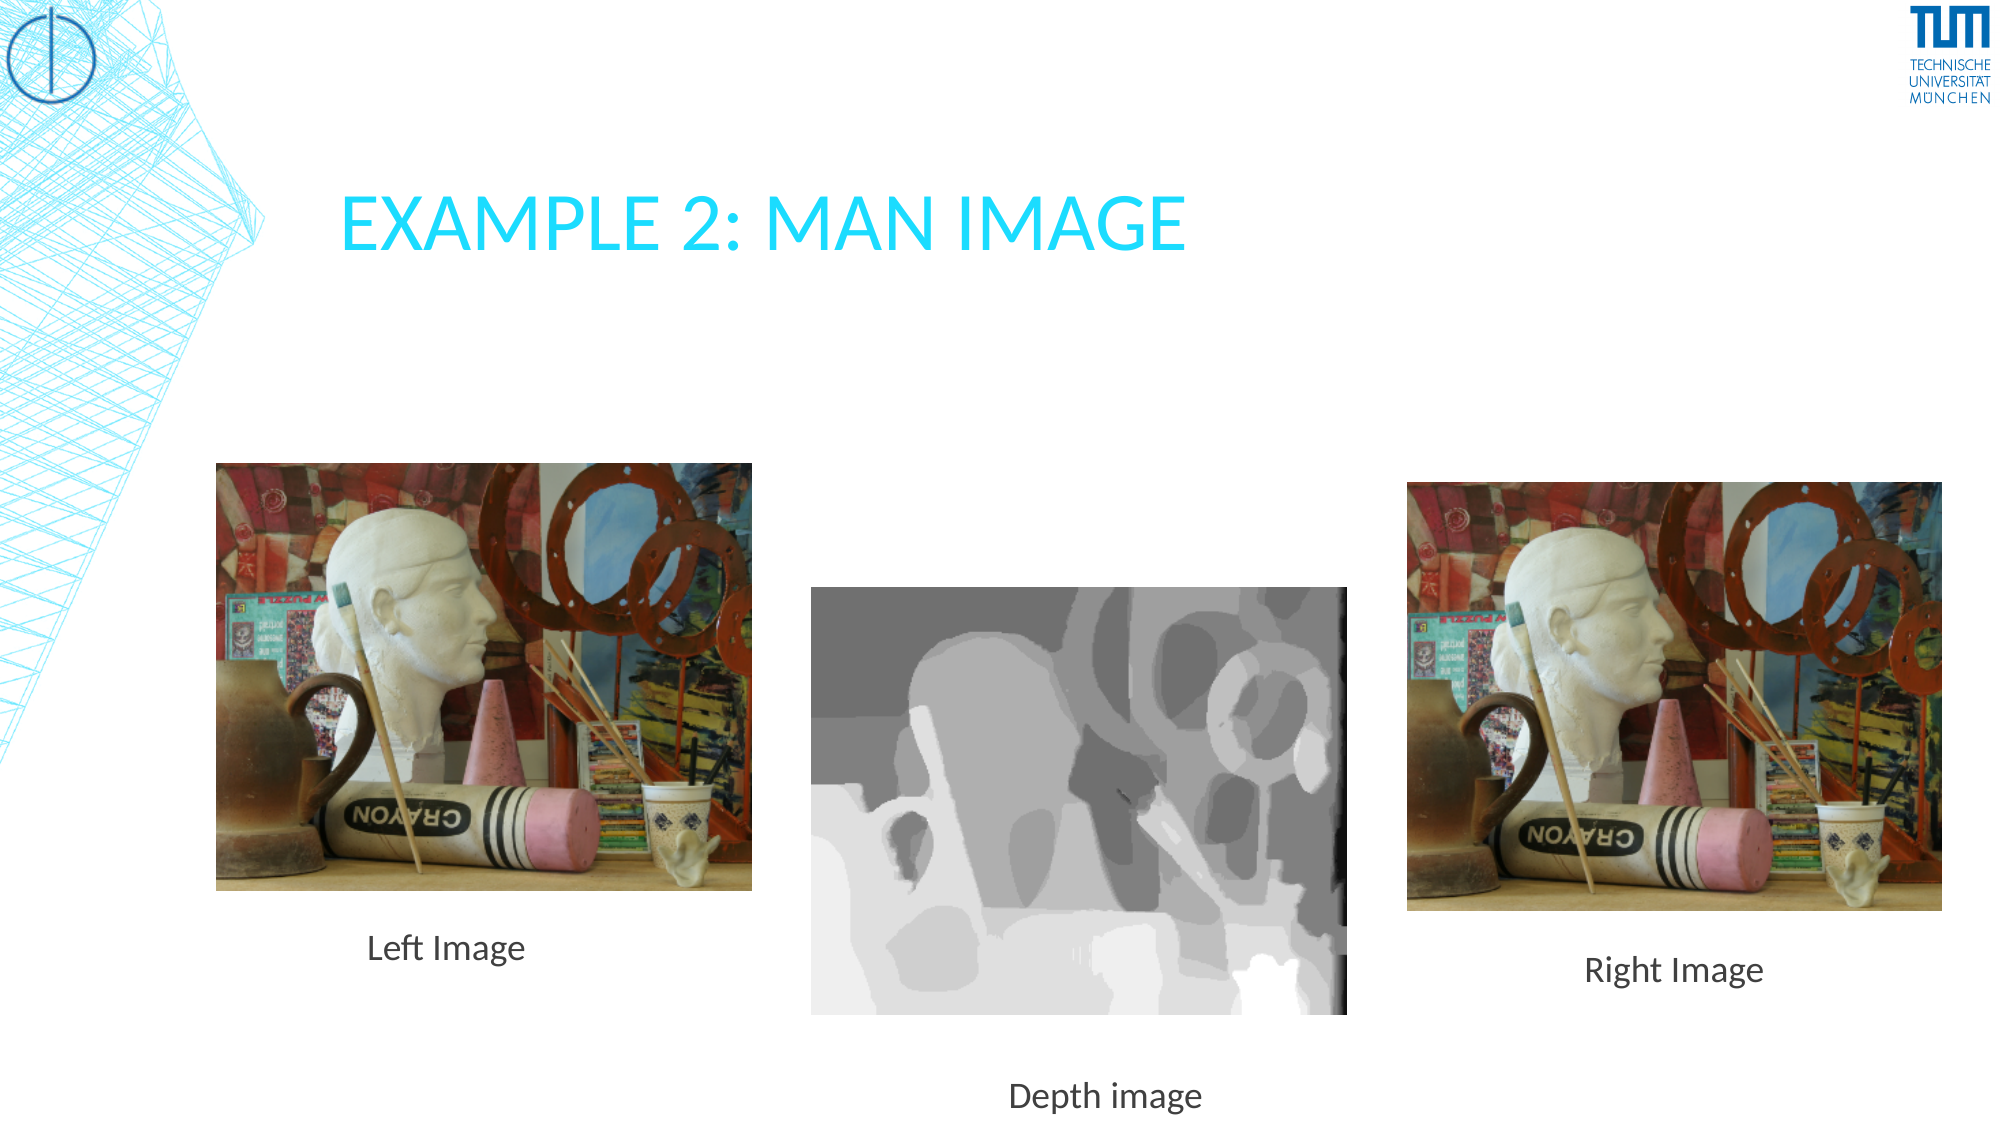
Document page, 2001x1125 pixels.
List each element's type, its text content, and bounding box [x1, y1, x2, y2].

picture [0, 0, 2001, 1125]
title Example 2: Man Image [324, 62, 1863, 275]
text_box Left Image [352, 915, 541, 976]
text_box Right Image [1569, 937, 1780, 998]
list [216, 463, 752, 891]
text_box Depth image [993, 1063, 1218, 1124]
